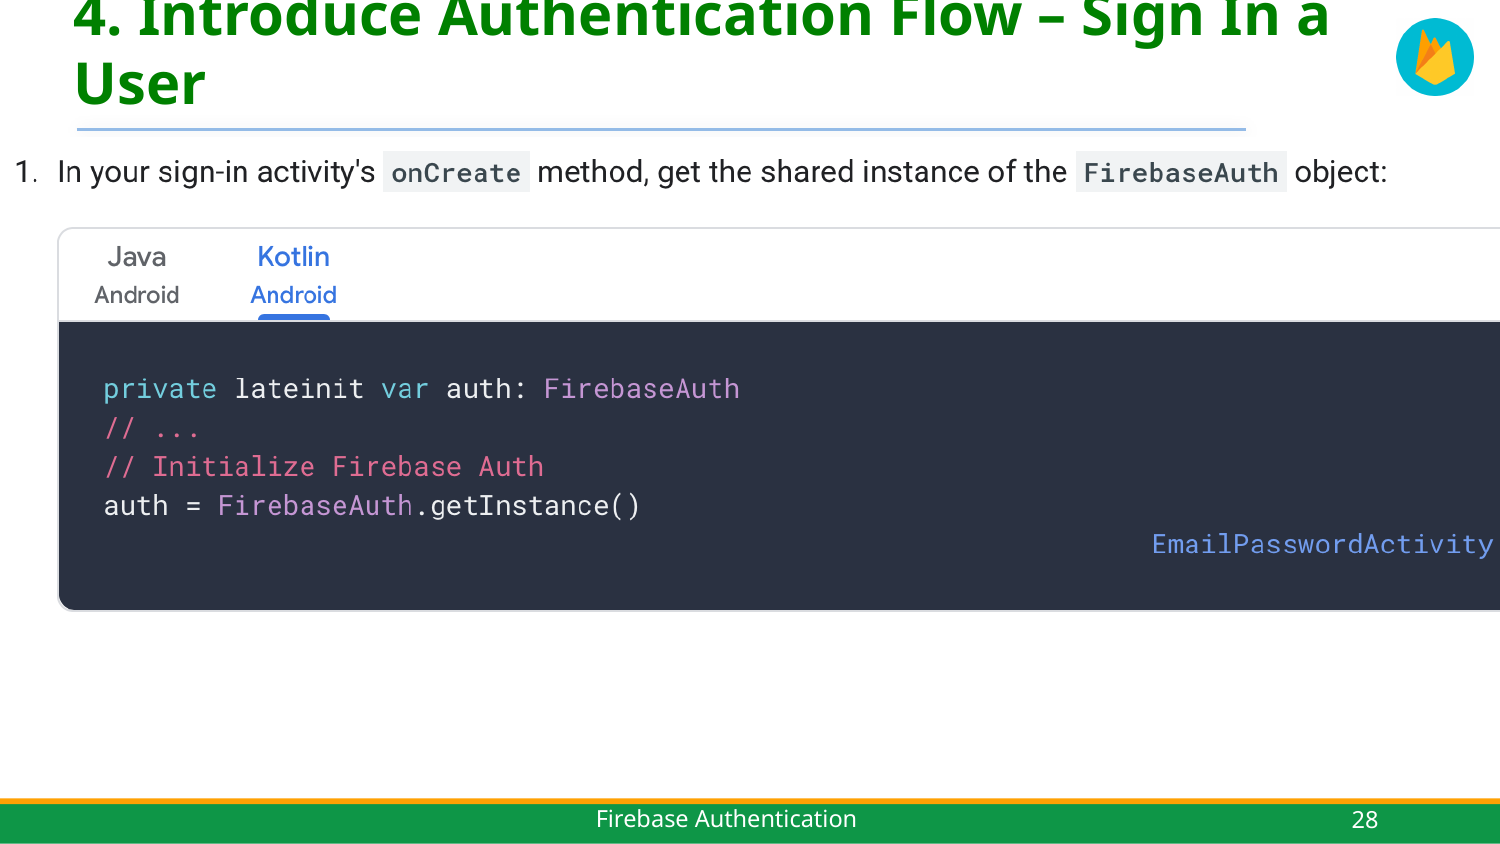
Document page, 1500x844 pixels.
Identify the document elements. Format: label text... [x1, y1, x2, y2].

slide_number 28 [1074, 799, 1388, 844]
footer Firebase Authentication [527, 802, 927, 843]
title 4. Introduce Authentication Flow – Sign In a User [64, 0, 1371, 126]
picture [0, 136, 1500, 622]
picture [1396, 18, 1474, 96]
